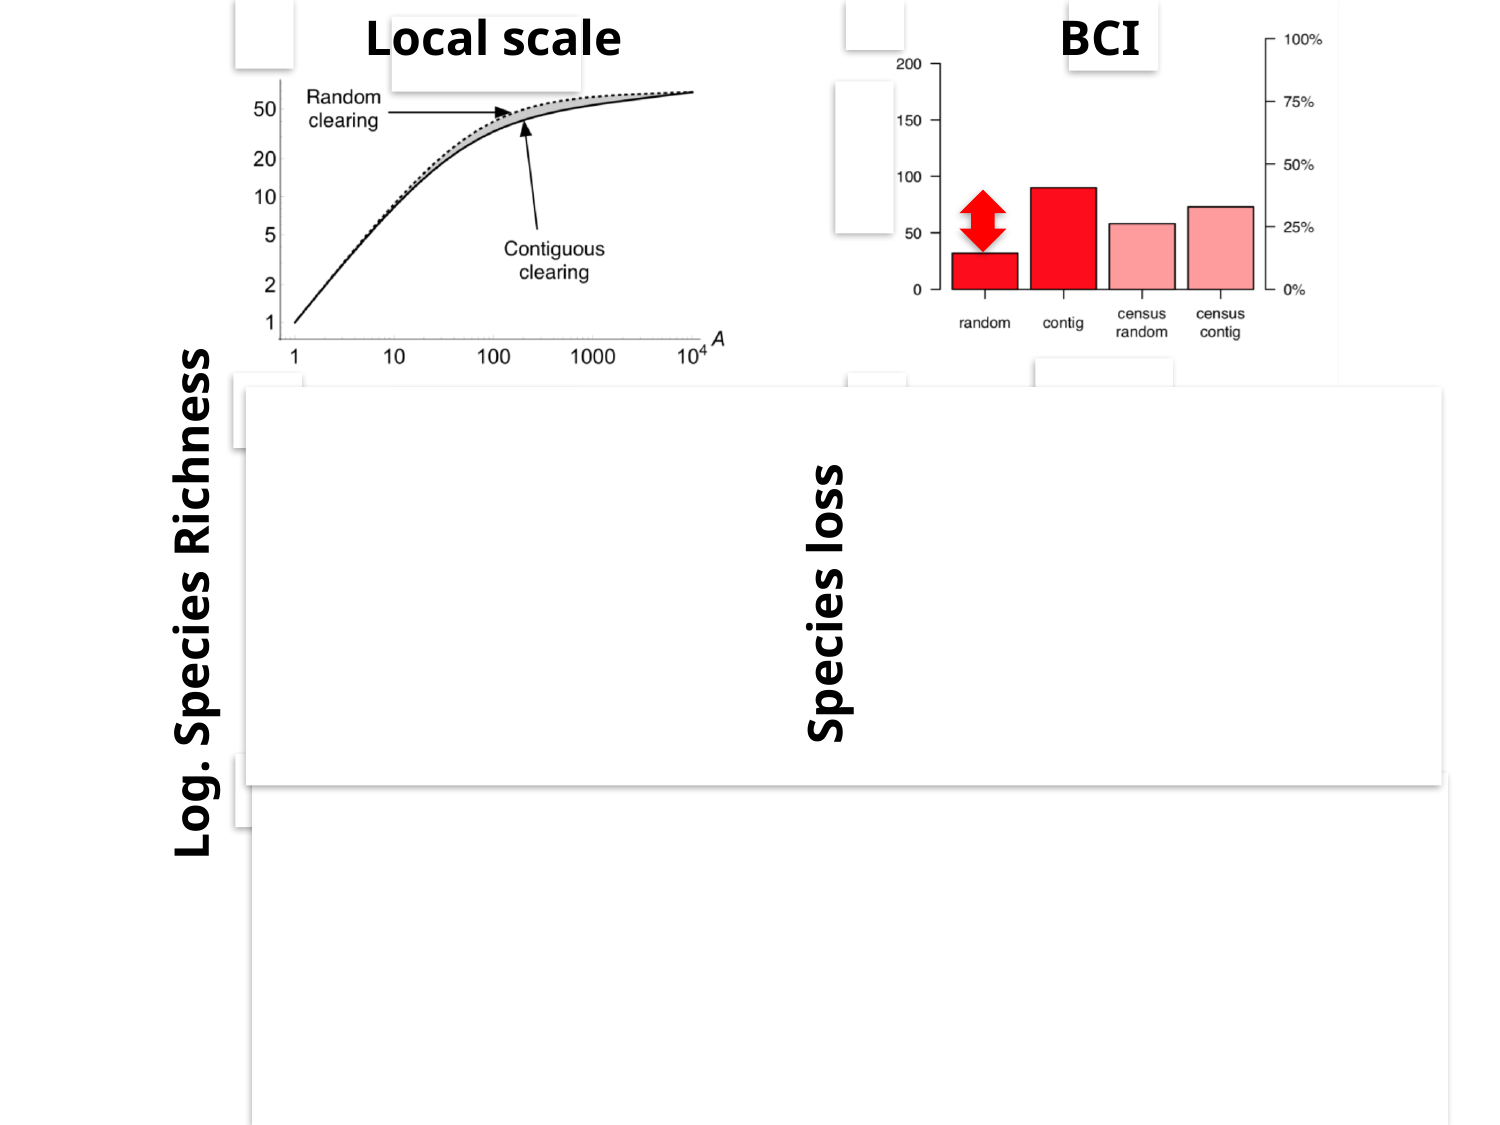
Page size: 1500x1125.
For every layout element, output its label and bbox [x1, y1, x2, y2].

text_box [153, 235, 226, 973]
picture [228, 0, 740, 1125]
text_box [740, 0, 1449, 1125]
